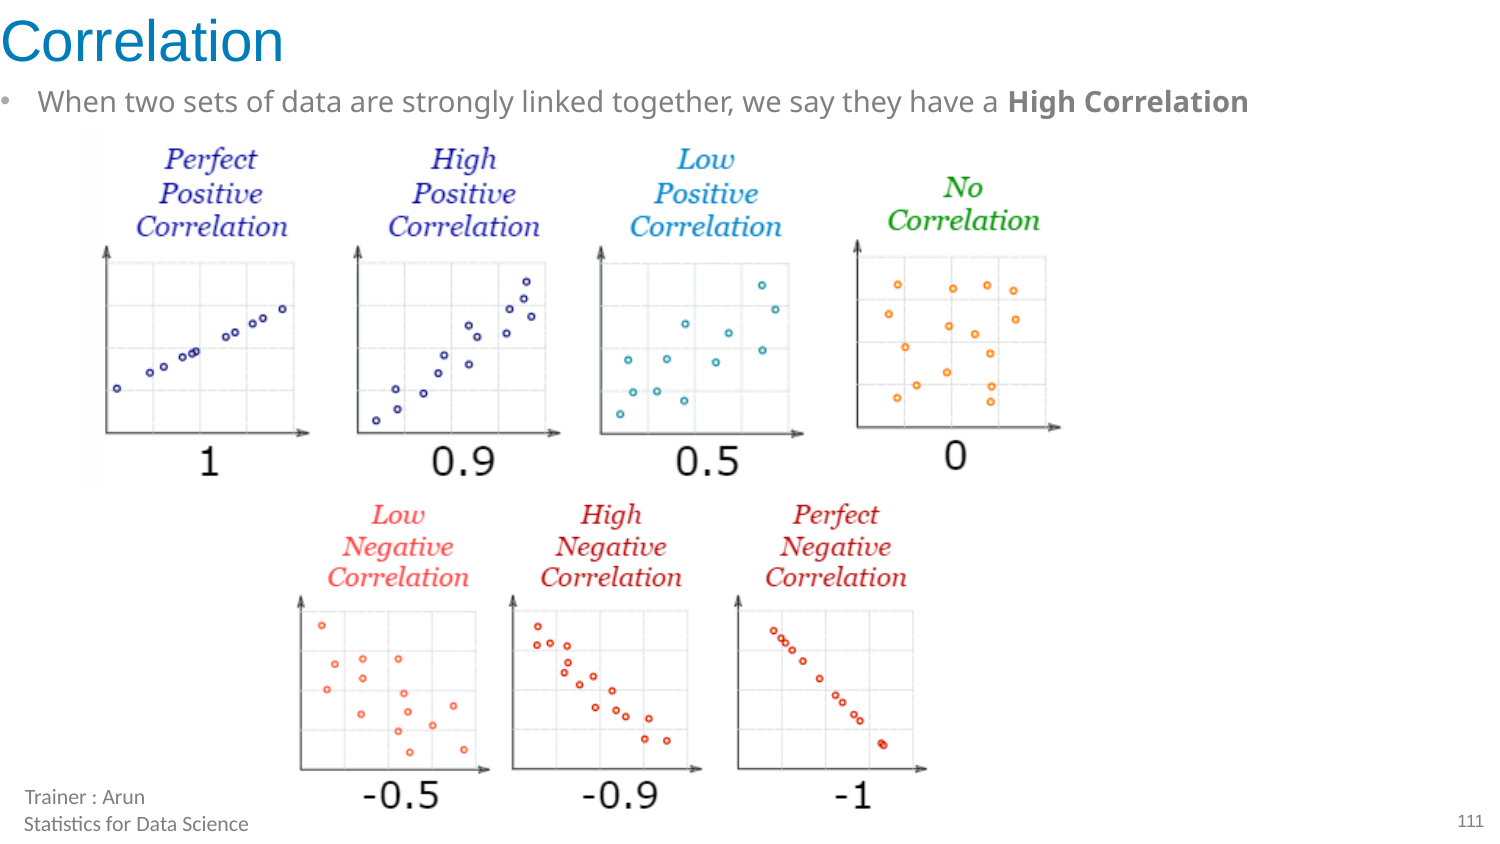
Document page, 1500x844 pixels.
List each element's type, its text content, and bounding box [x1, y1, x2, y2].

picture [835, 130, 1086, 478]
list When two sets of data are strongly linked together, we say they have a High Correlation [0, 82, 1463, 608]
picture [292, 491, 933, 820]
title Correlation [0, 3, 1411, 82]
picture [78, 130, 813, 487]
